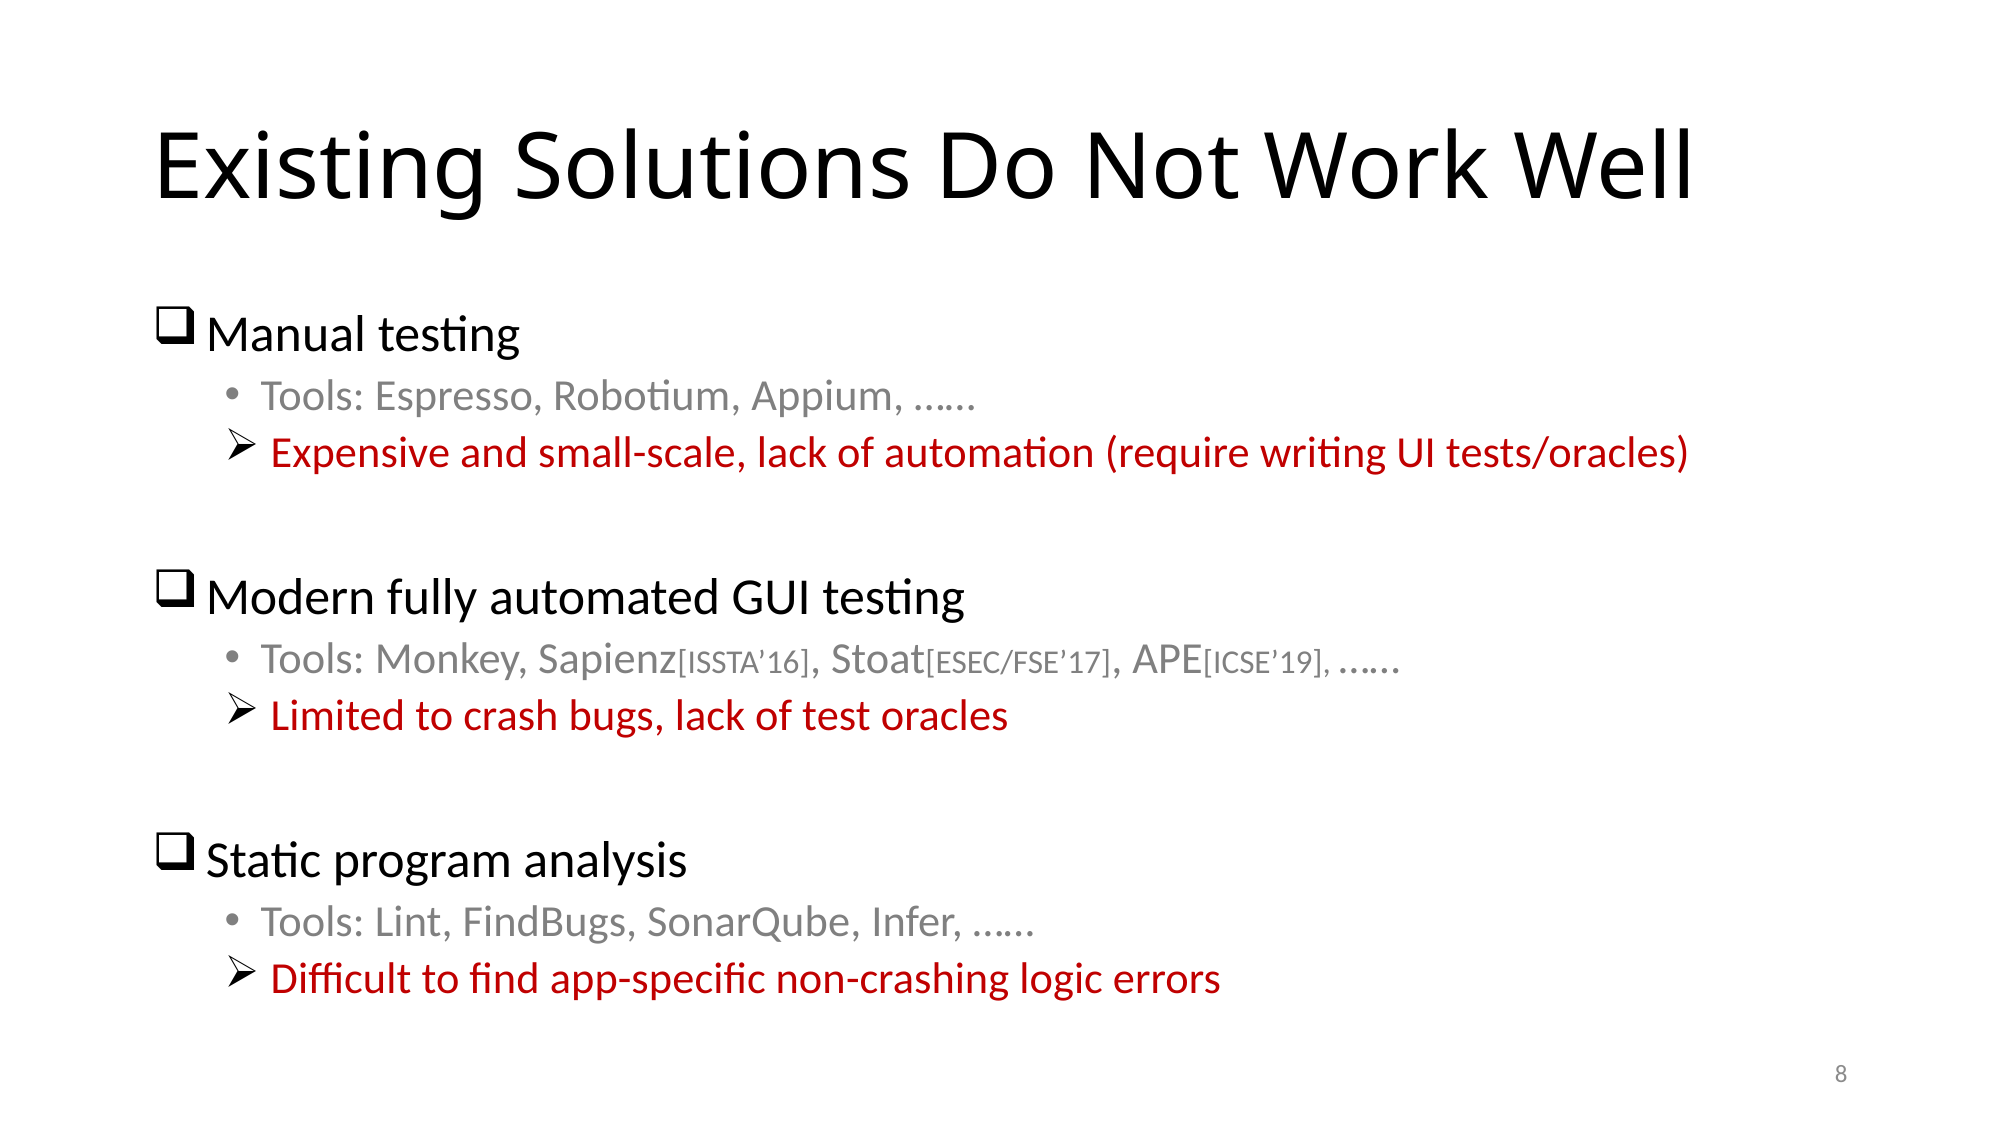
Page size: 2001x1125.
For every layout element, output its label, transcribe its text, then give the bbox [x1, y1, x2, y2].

slide_number 8 [1412, 1042, 1863, 1103]
list Manual testing Tools: Espresso, Robotium, Appium, …… Expensive and small-scale, lack of automation (require writing UI tests/oracles) Modern fully automated GUI testing Tools: Monkey, Sapienz[ISSTA’16], Stoat[ESEC/FSE’17], APE[ICSE’19], …… Limited to crash bugs, lack of test oracles Static program analysis Tools: Lint, FindBugs, SonarQube, Infer, …… Difficult to find app-specific non-crashing logic errors [137, 299, 1948, 1014]
title Existing Solutions Do Not Work Well [137, 59, 1863, 278]
